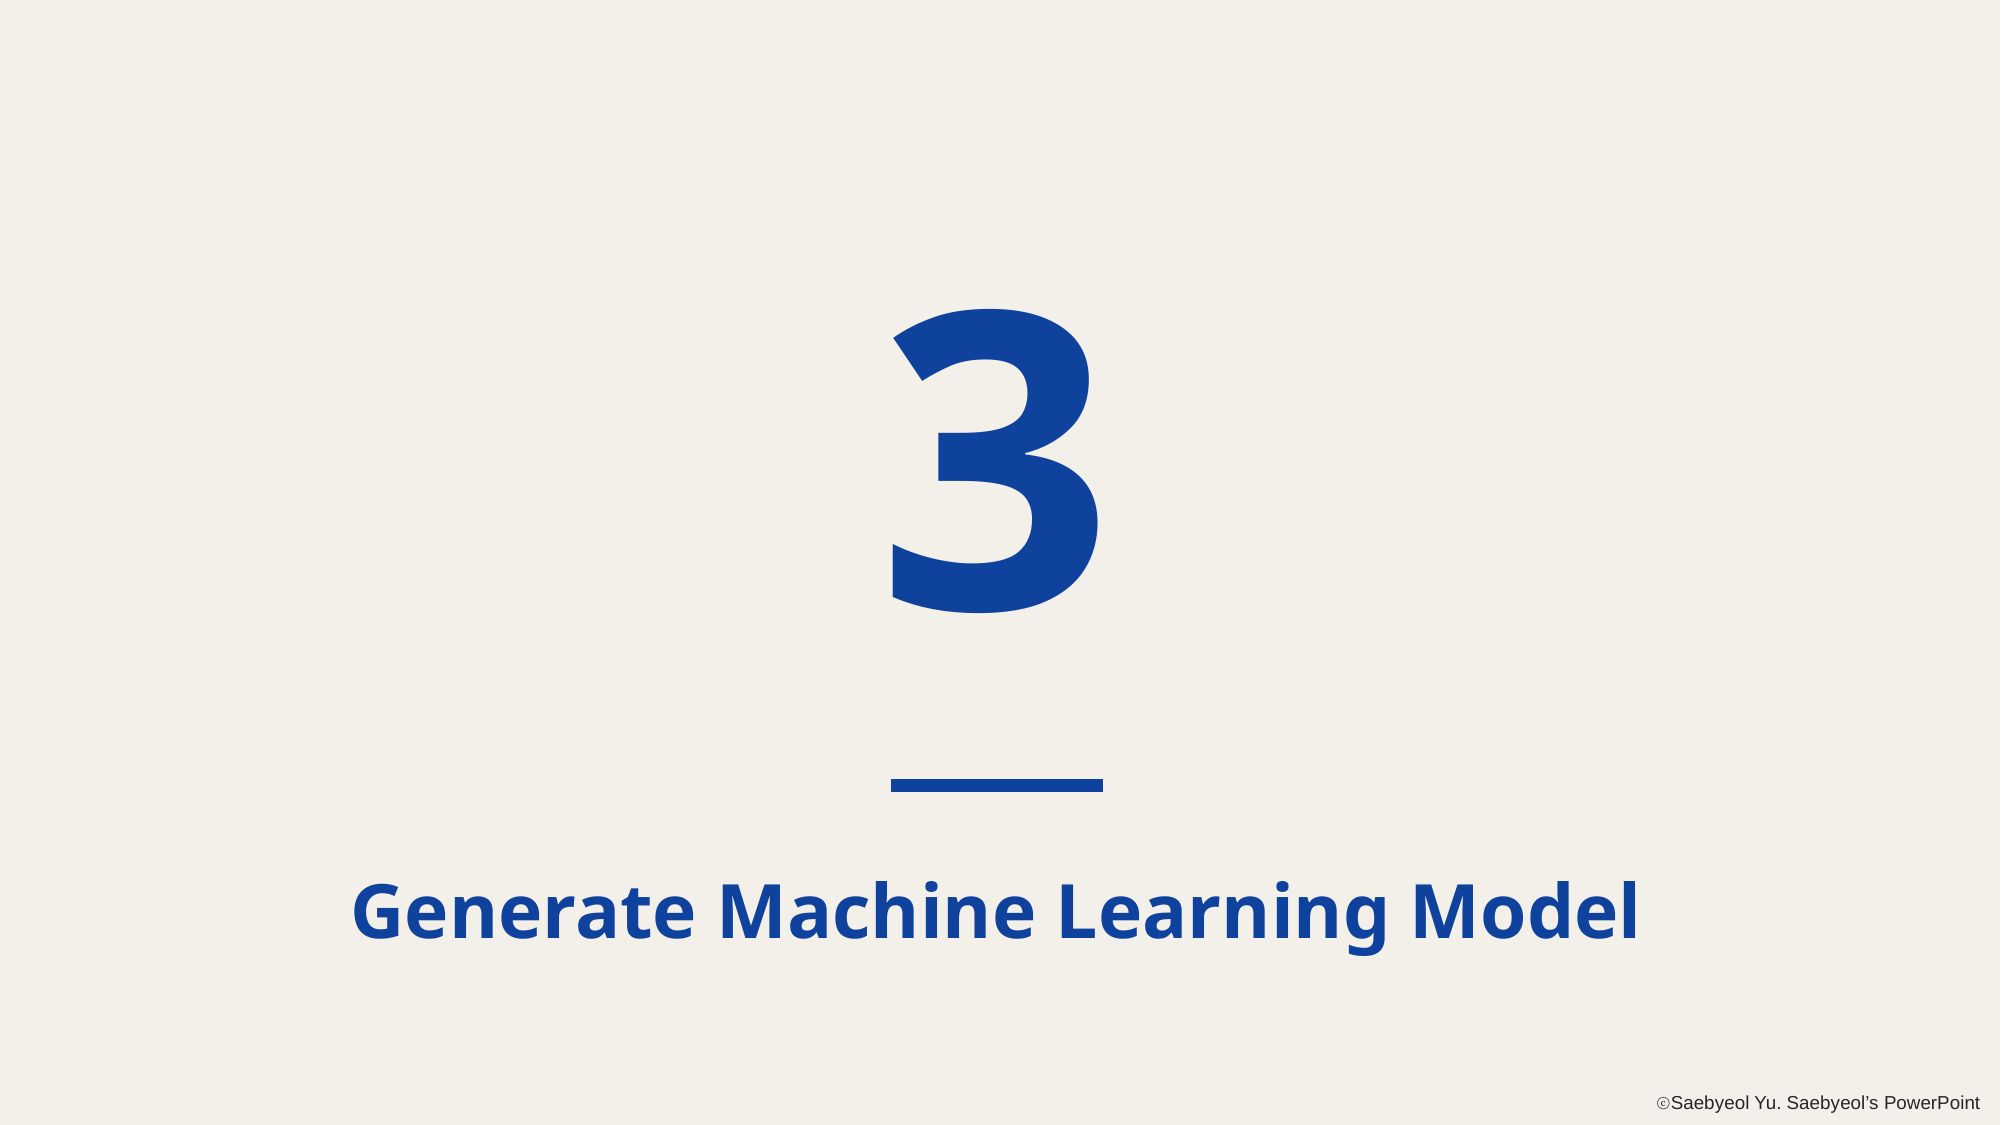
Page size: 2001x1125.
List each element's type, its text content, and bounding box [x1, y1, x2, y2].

text_box 3 [862, 188, 1130, 701]
text_box Generate Machine Learning Model [290, 855, 1704, 961]
